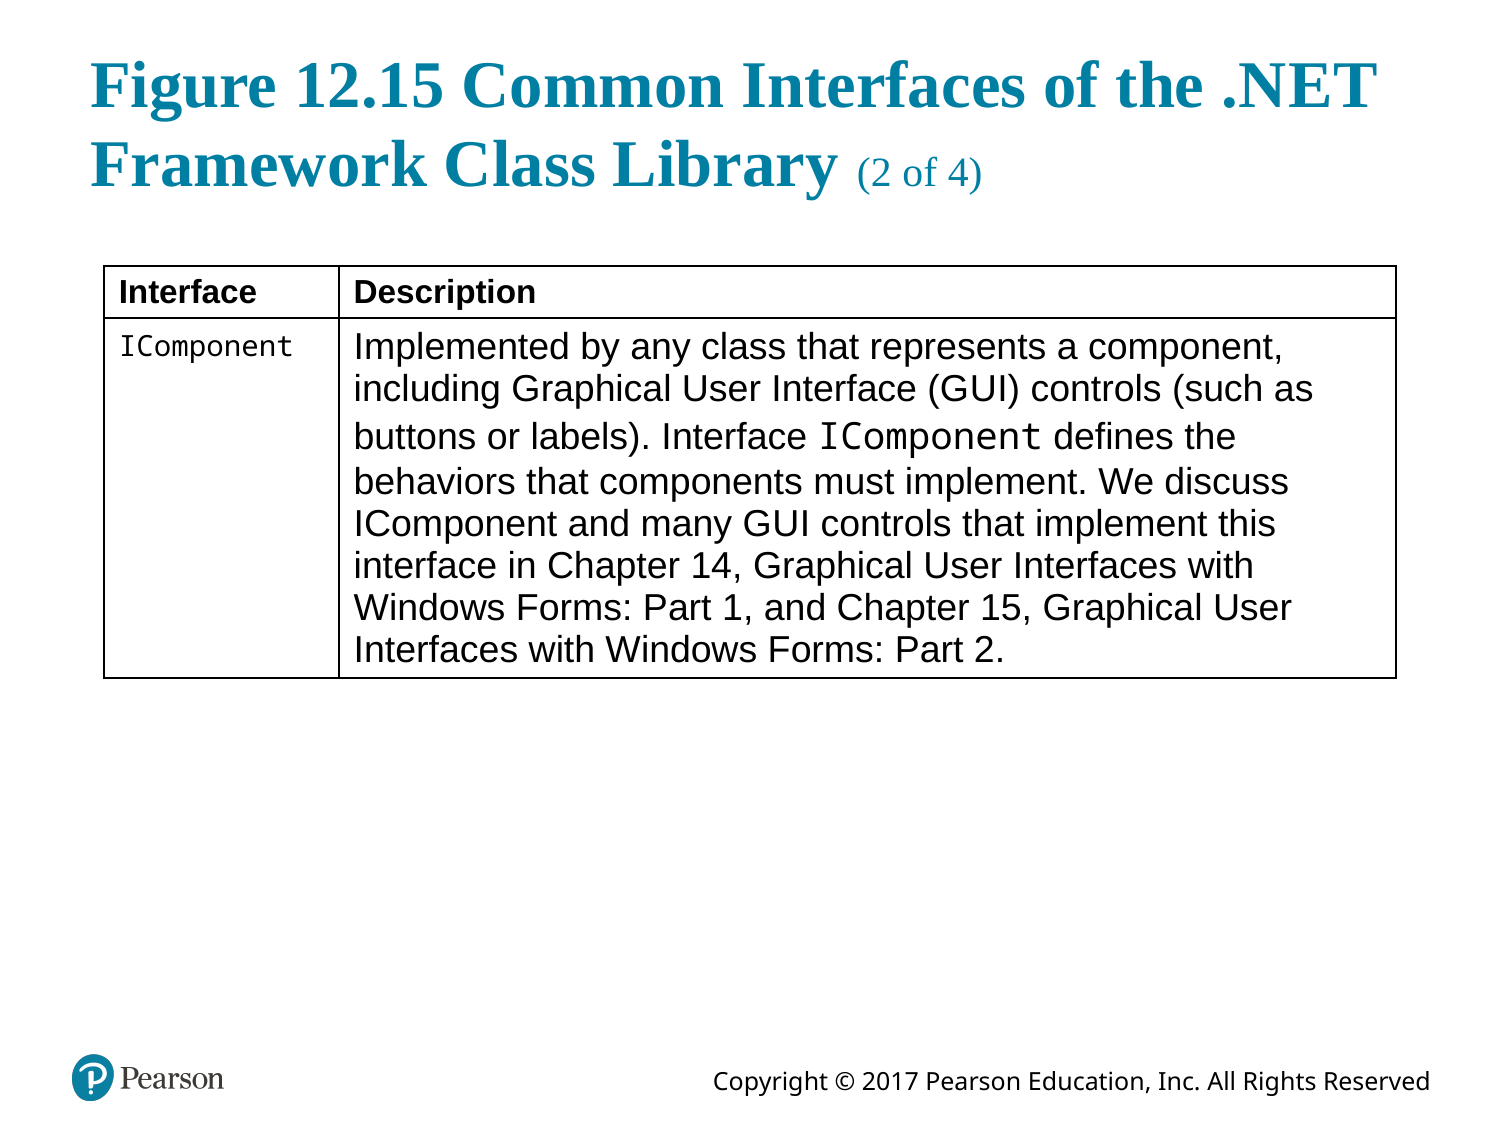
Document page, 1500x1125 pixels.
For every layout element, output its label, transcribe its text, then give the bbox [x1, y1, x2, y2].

table_cell Implemented by any class that represents a component, including Graphical User Interface (G U I) controls (such as buttons or labels). Interface IComponent defines the behaviors that components must implement. We discuss IComponent and many G U I controls that implement this interface in Chapter 14, Graphical User Interfaces with Windows Forms: Part 1, and Chapter 15, Graphical User Interfaces with Windows Forms: Part 2. [340, 319, 1395, 677]
table_header Interface [105, 267, 338, 317]
picture [80, 1063, 106, 1088]
picture [72, 1087, 83, 1101]
table_cell IComponent [105, 319, 338, 677]
picture [72, 1054, 88, 1070]
table_header Description [340, 267, 1395, 317]
title Figure 12.15 Common Interfaces of the .N E T Framework Class Library (2 of 4) [75, 35, 1425, 216]
picture [98, 1054, 224, 1101]
